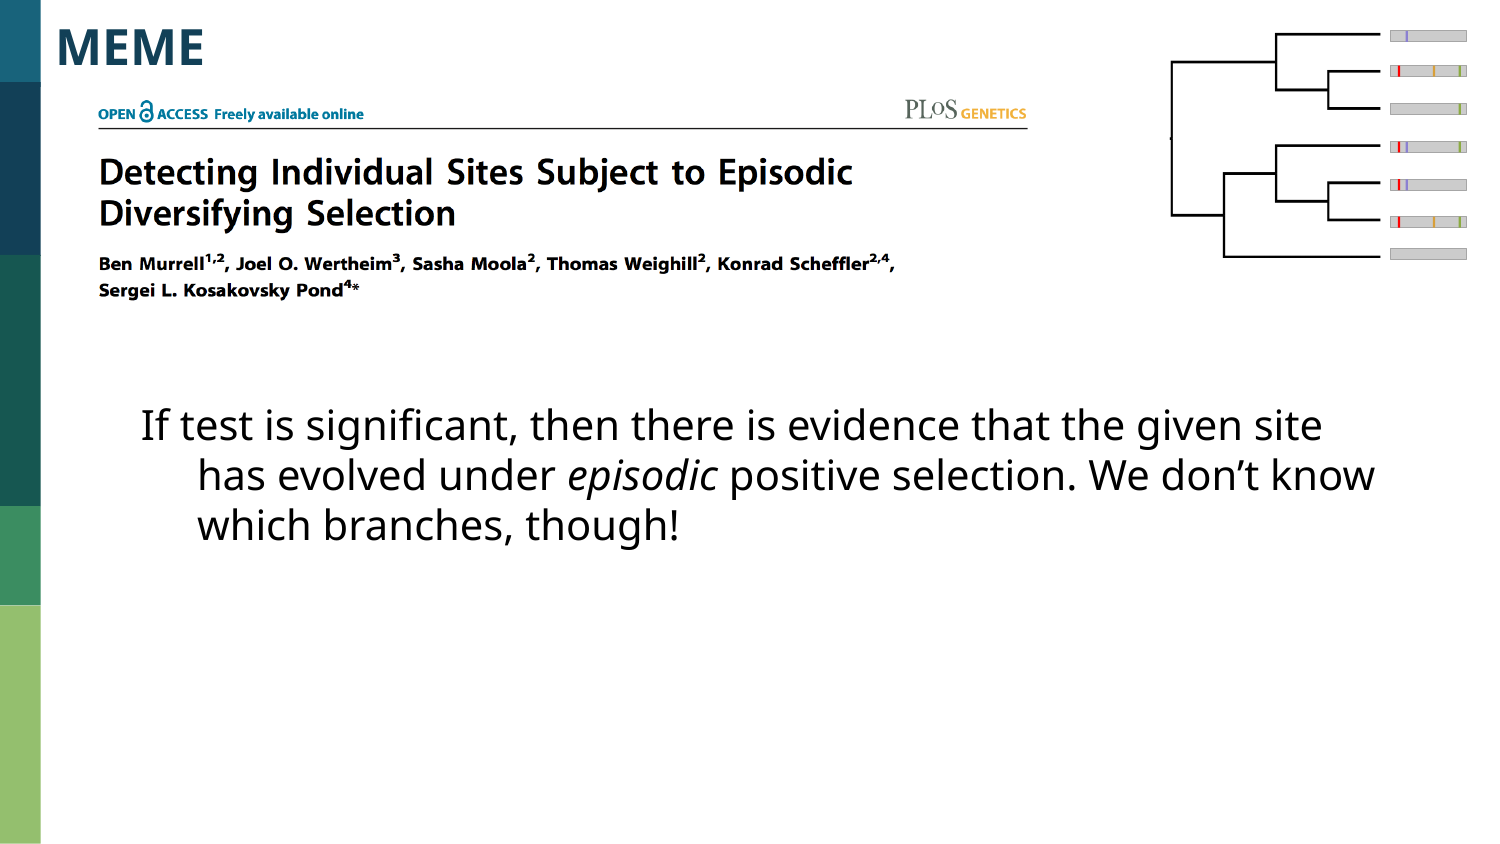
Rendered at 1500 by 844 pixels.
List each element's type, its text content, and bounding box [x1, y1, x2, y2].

text_box If test is significant, then there is evidence that the given site has evolved under episodic positive selection. We don’t know which branches, though! [126, 391, 1415, 607]
text_box MEME [40, 0, 1500, 146]
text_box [1167, 30, 1467, 260]
picture [84, 92, 1051, 306]
